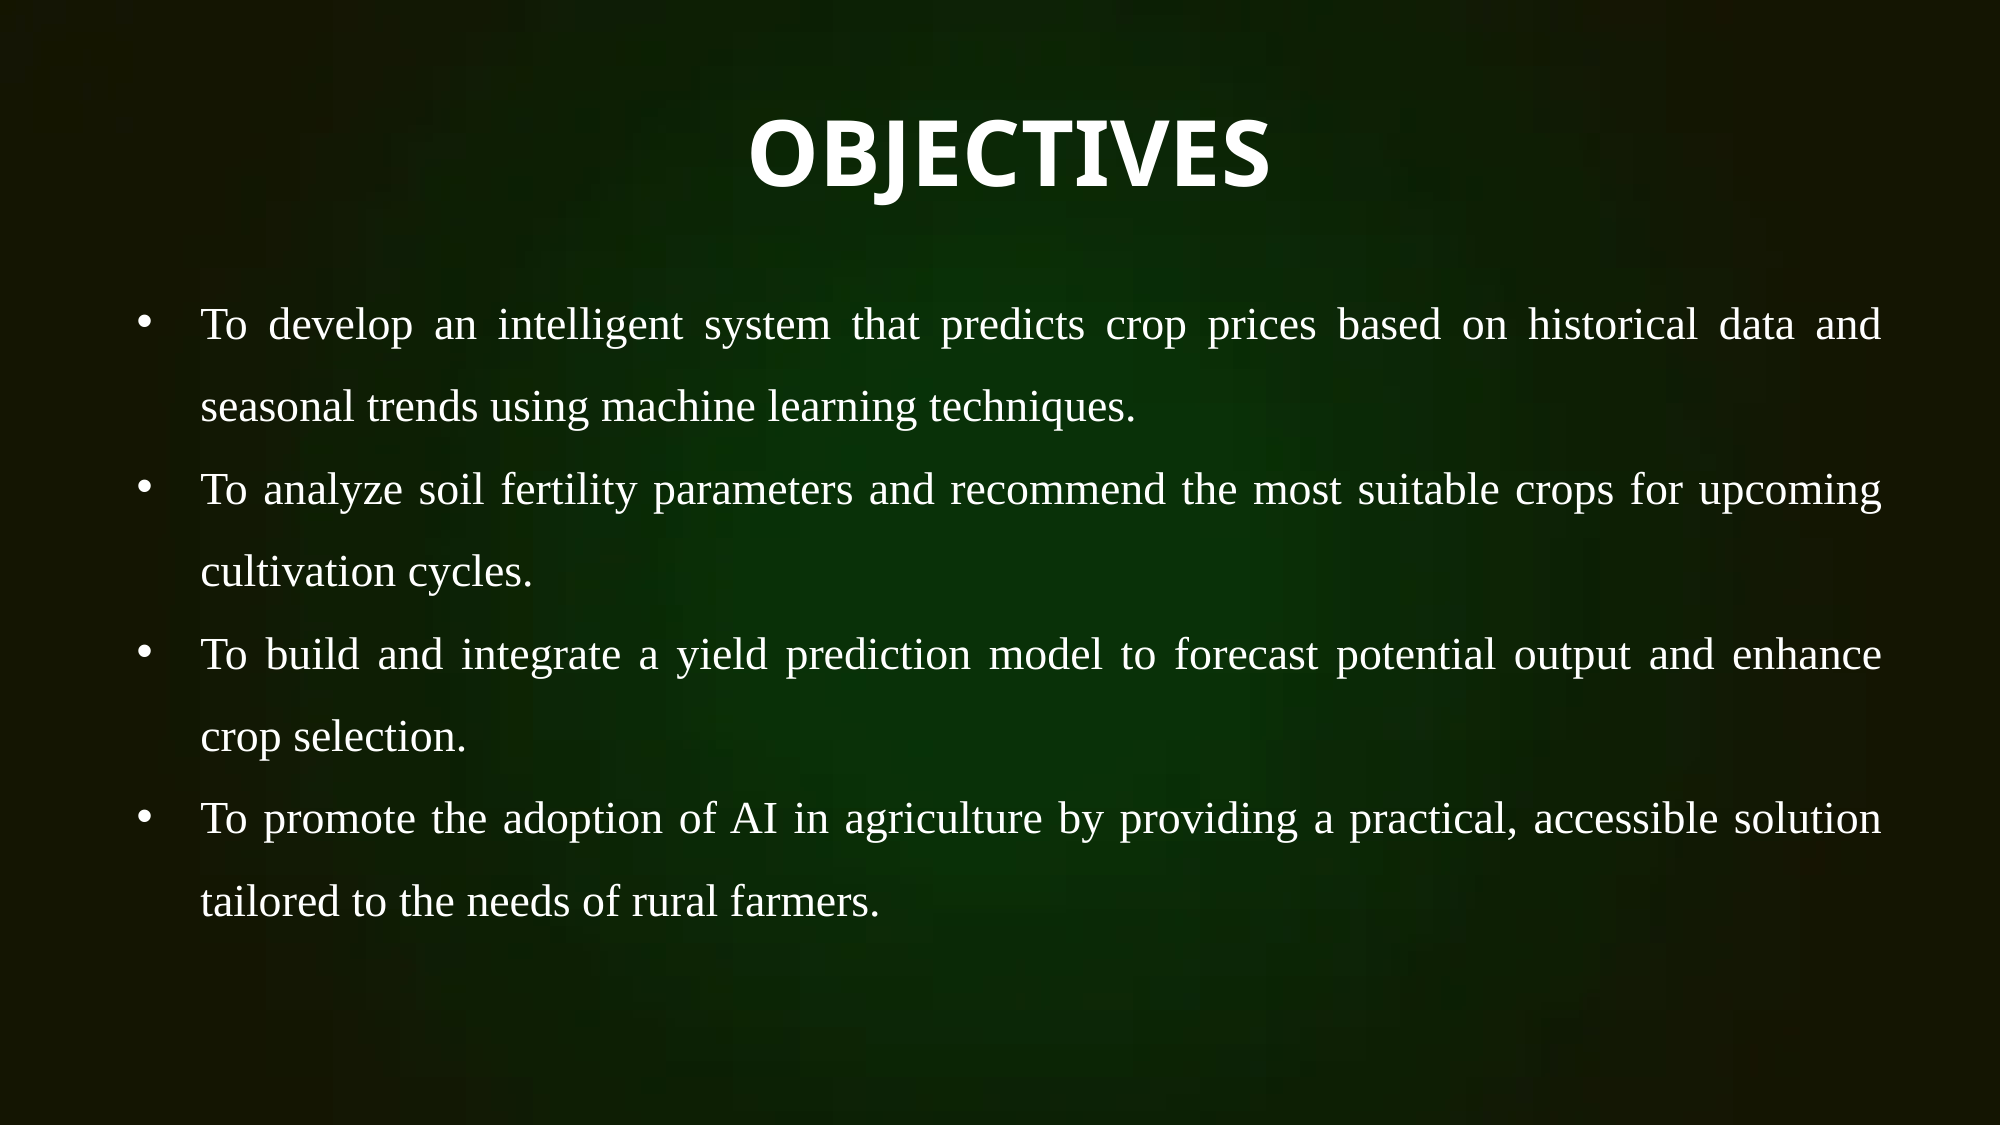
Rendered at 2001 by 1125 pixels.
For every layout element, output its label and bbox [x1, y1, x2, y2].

list [0, 0, 2000, 1125]
